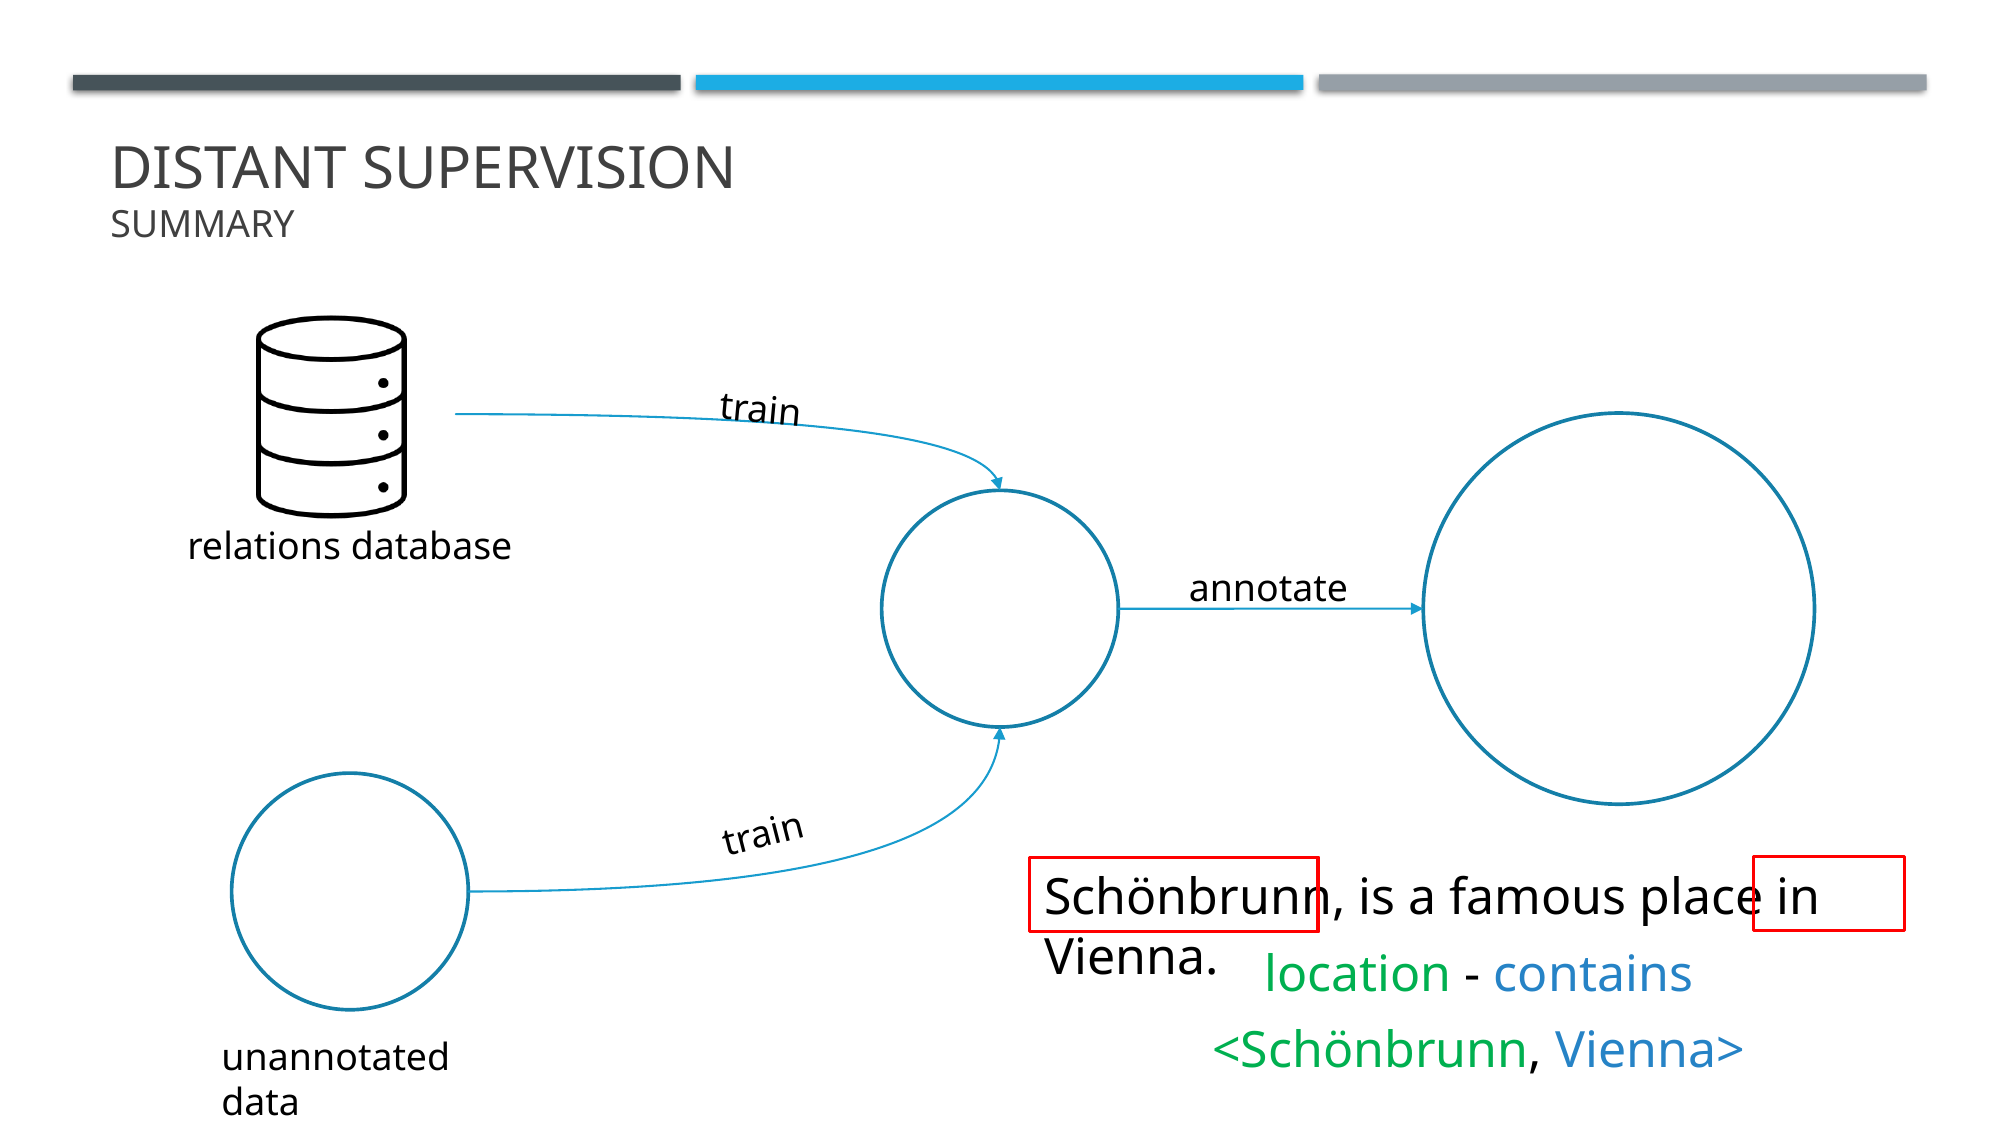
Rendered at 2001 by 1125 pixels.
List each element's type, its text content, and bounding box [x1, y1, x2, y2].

text_box Schönbrunn, is a famous place in Vienna. [1029, 857, 1967, 993]
text_box location - contains [1029, 934, 1929, 1009]
text_box relations database [162, 514, 538, 575]
text_box annotate [1174, 557, 1364, 606]
text_box [229, 771, 470, 1012]
text_box [1028, 856, 1320, 933]
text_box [455, 413, 1001, 491]
picture [206, 289, 457, 540]
text_box [1421, 411, 1817, 807]
text_box [1752, 855, 1906, 932]
text_box train [704, 372, 820, 411]
title DISTANT SUPERVISION sUMMARY [95, 115, 1905, 253]
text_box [467, 726, 1001, 892]
text_box <Schönbrunn, Vienna> [1029, 1009, 1929, 1085]
text_box unannotated data [206, 1025, 525, 1125]
text_box [879, 488, 1121, 729]
